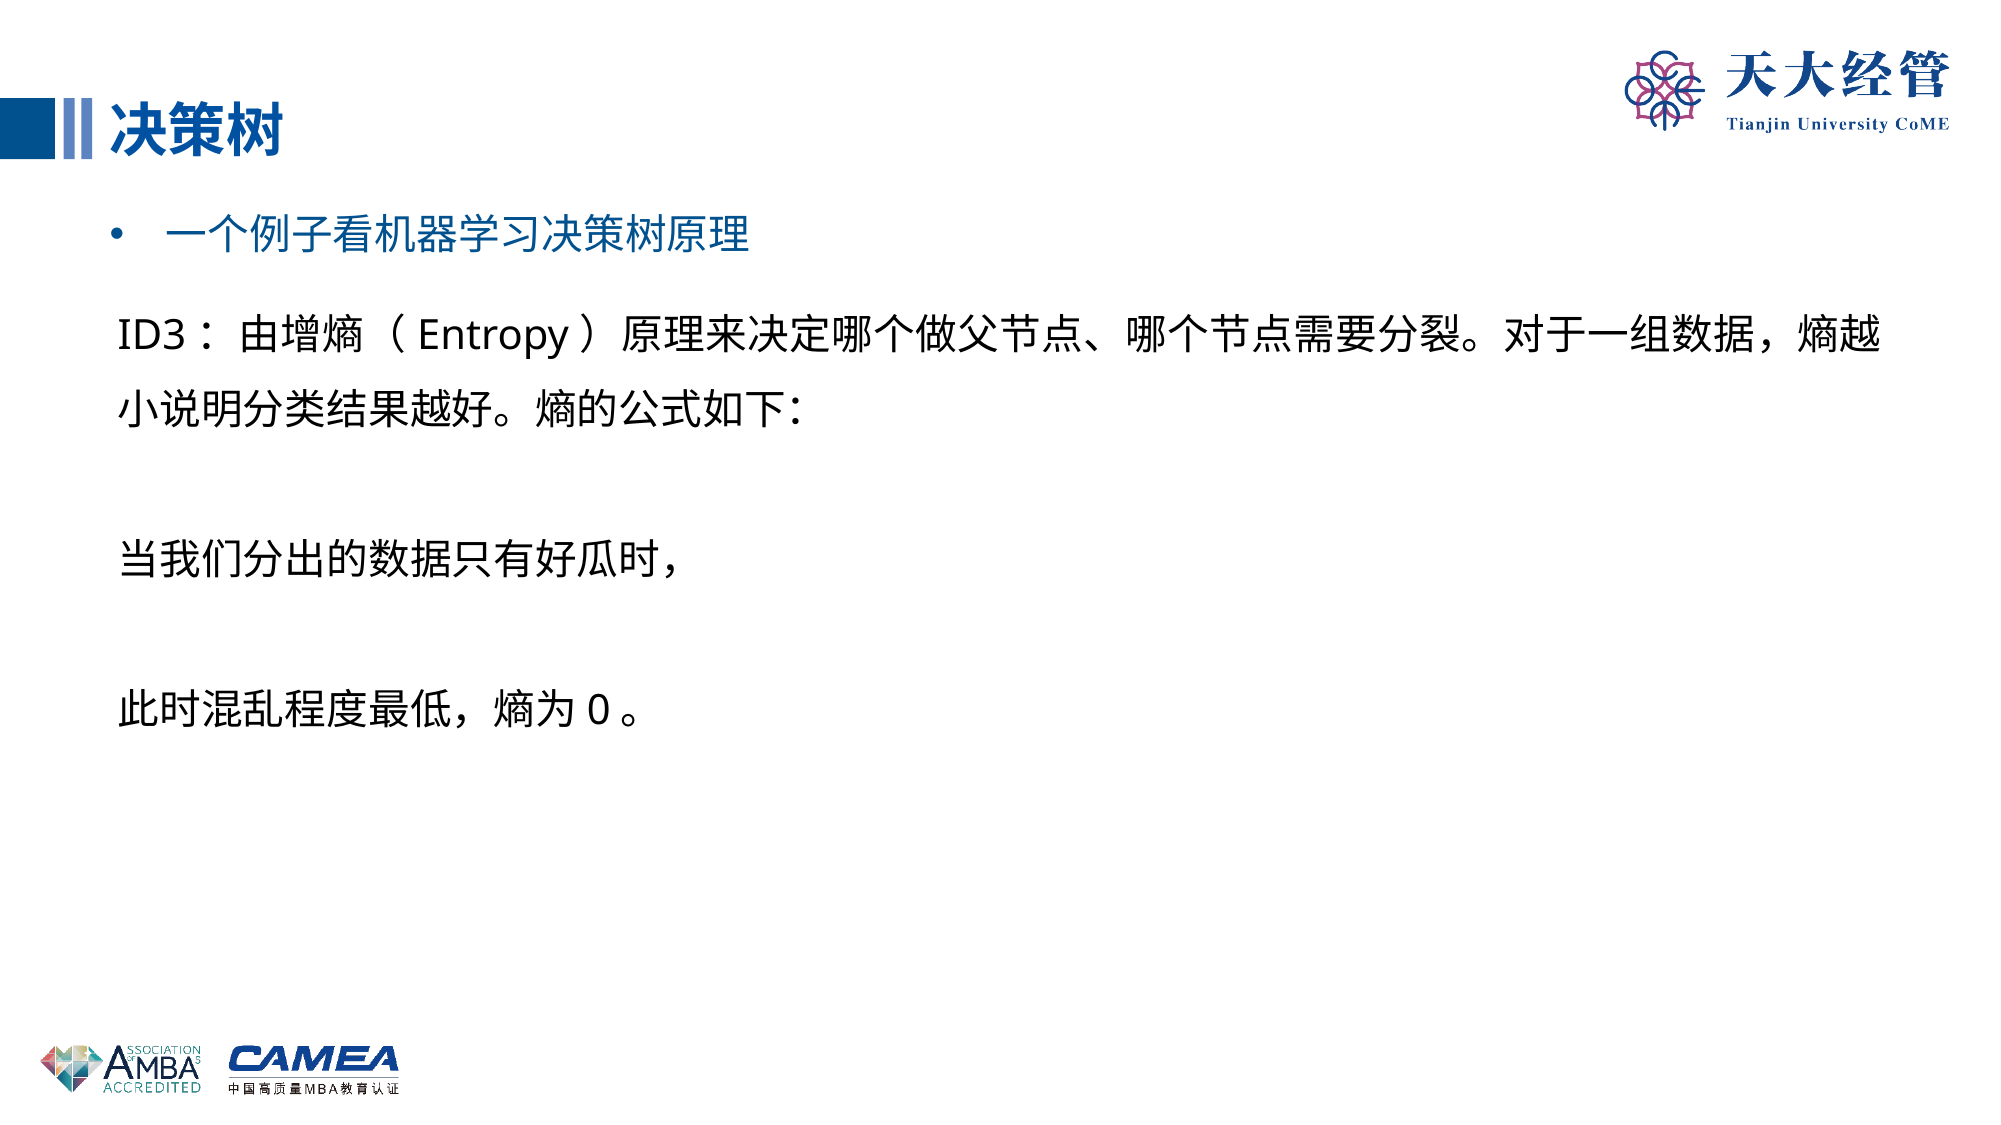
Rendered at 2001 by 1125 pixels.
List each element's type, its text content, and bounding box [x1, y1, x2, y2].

text_box [63, 97, 76, 160]
text_box 决策树 [94, 85, 664, 171]
picture [1573, 0, 2000, 292]
picture [0, 1014, 502, 1125]
text_box [80, 97, 93, 160]
text_box 一个例子看机器学习决策树原理 [94, 200, 1835, 266]
text_box [0, 97, 56, 160]
